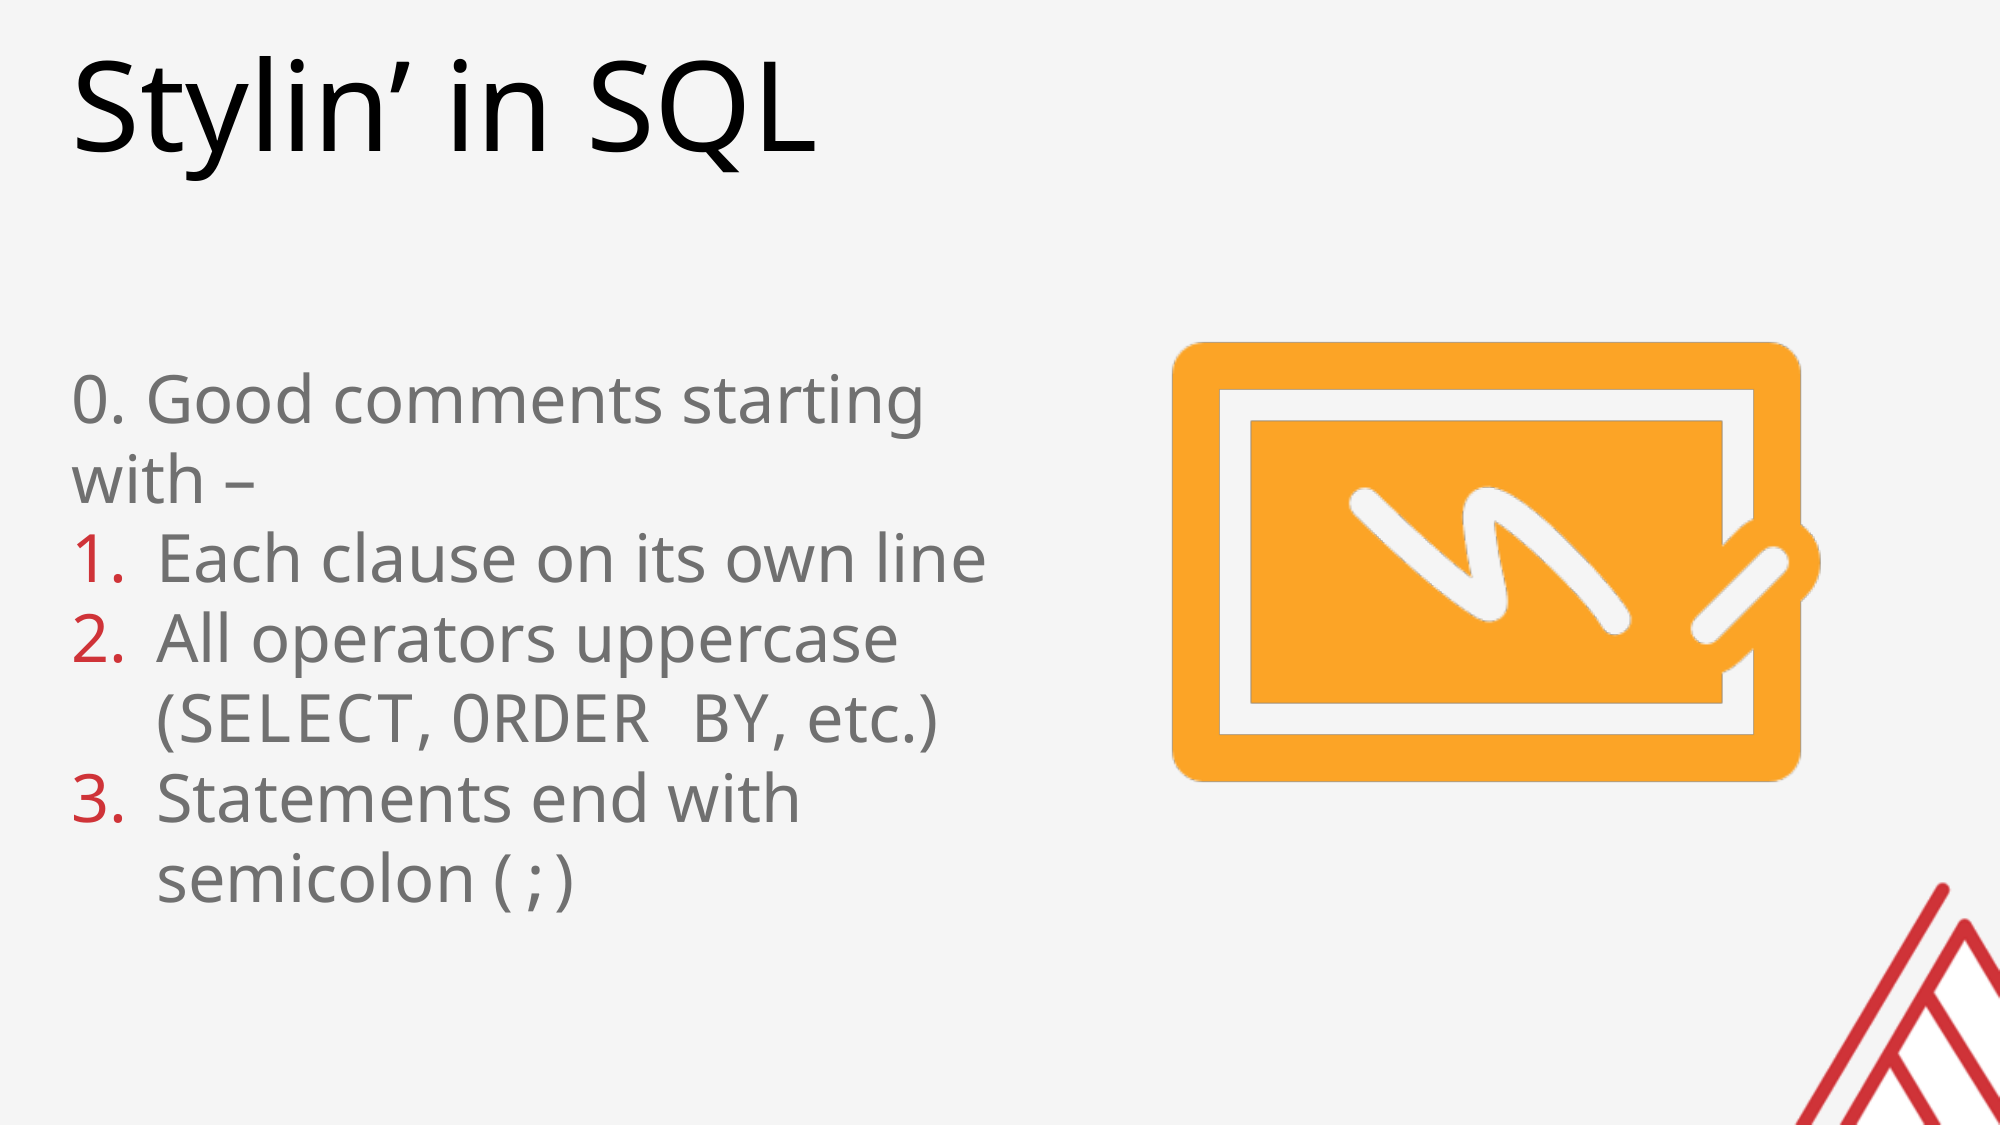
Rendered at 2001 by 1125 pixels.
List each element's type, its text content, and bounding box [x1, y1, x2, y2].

text_box Stylin’ in SQL [56, 18, 1368, 184]
text_box 0. Good comments starting with – Each clause on its own line All operators uppercase (SELECT, ORDER BY, etc.) Statements end with semicolon (;) [56, 349, 1057, 924]
picture [1110, 186, 2000, 1125]
